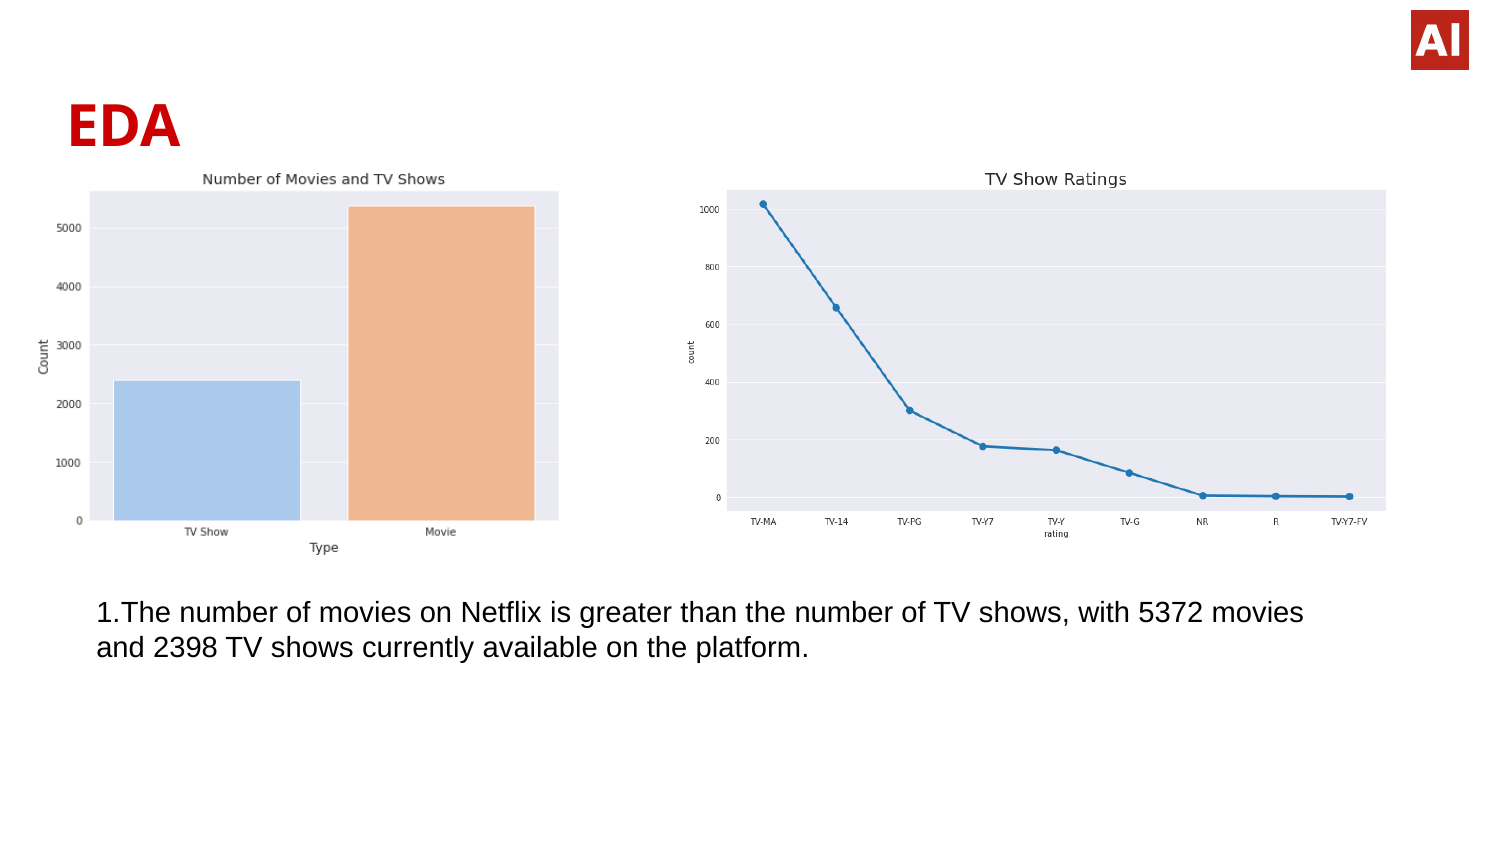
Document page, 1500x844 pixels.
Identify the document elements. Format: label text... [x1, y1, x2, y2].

picture [1411, 10, 1469, 70]
picture [30, 166, 566, 563]
text_box 1.The number of movies on Netflix is greater than the number of TV shows, with 5372 movies and 2398 TV shows currently available on the platform. [81, 586, 1378, 671]
title EDA [51, 72, 1449, 167]
picture [681, 166, 1391, 544]
